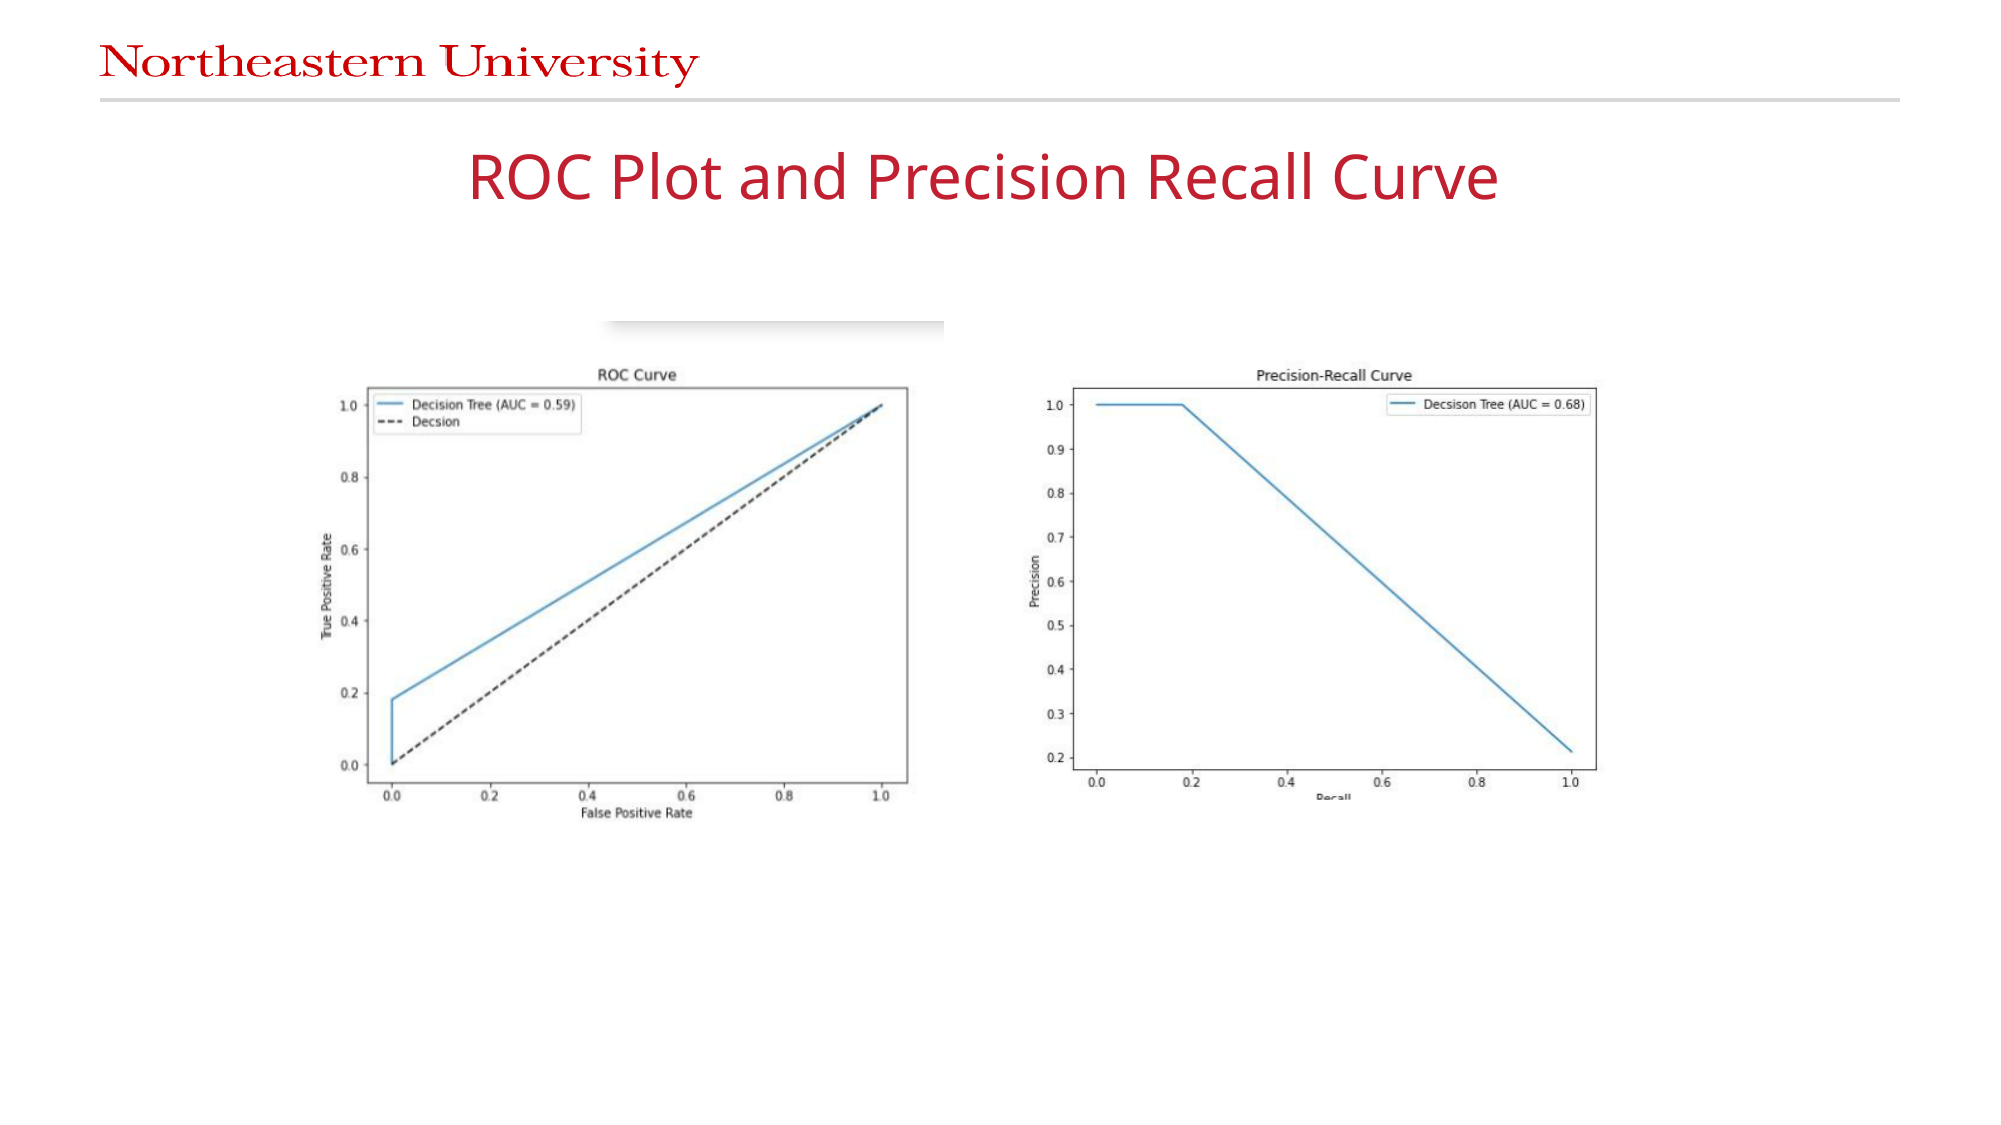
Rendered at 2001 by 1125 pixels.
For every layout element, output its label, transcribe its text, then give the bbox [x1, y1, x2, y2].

picture [984, 321, 1645, 815]
title ROC Plot and Precision Recall Curve [324, 129, 1645, 220]
picture [296, 321, 945, 840]
picture [99, 44, 700, 88]
